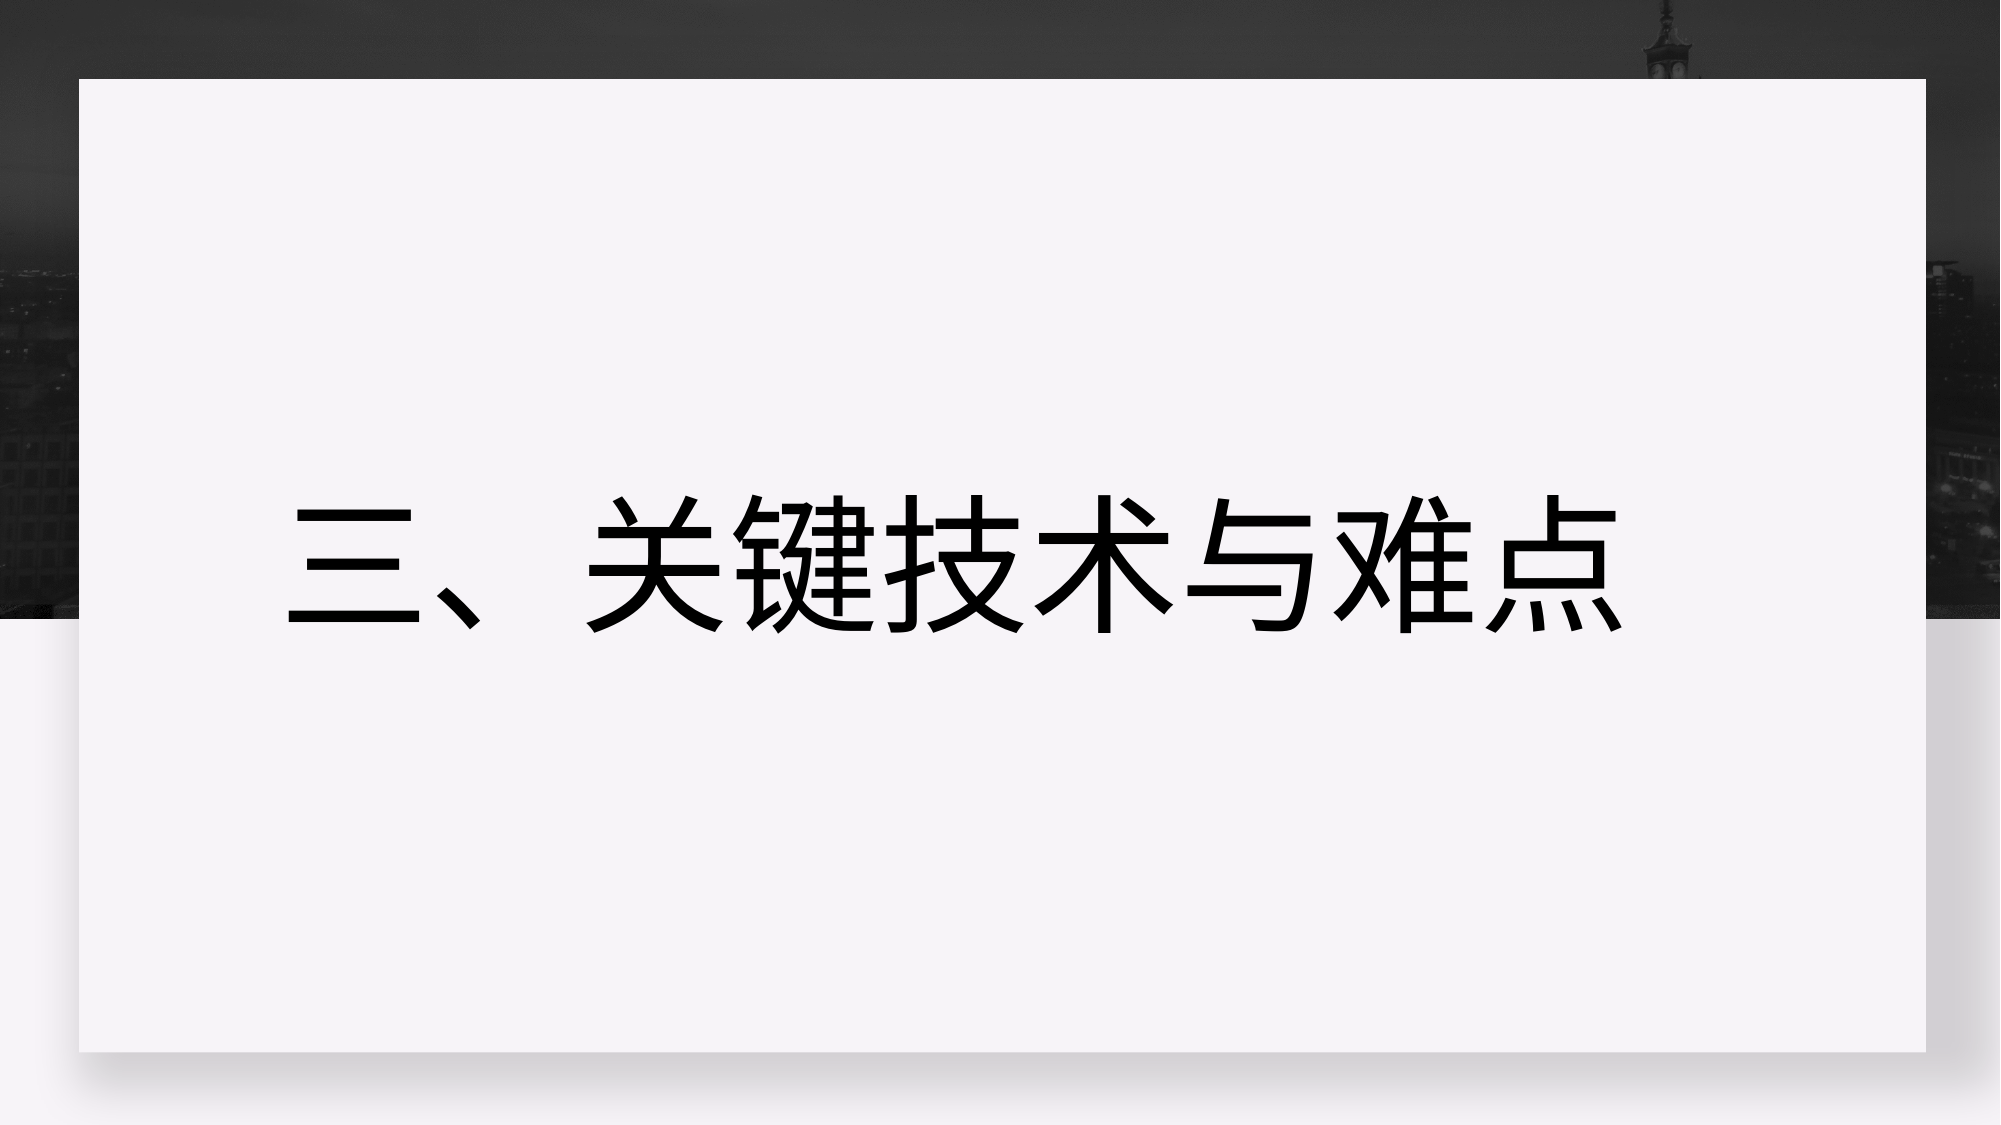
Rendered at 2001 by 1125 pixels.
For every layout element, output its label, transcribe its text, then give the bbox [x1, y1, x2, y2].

text_box 三、关键技术与难点 [280, 619, 1720, 652]
text_box [78, 619, 1927, 1053]
picture [0, 0, 2000, 619]
